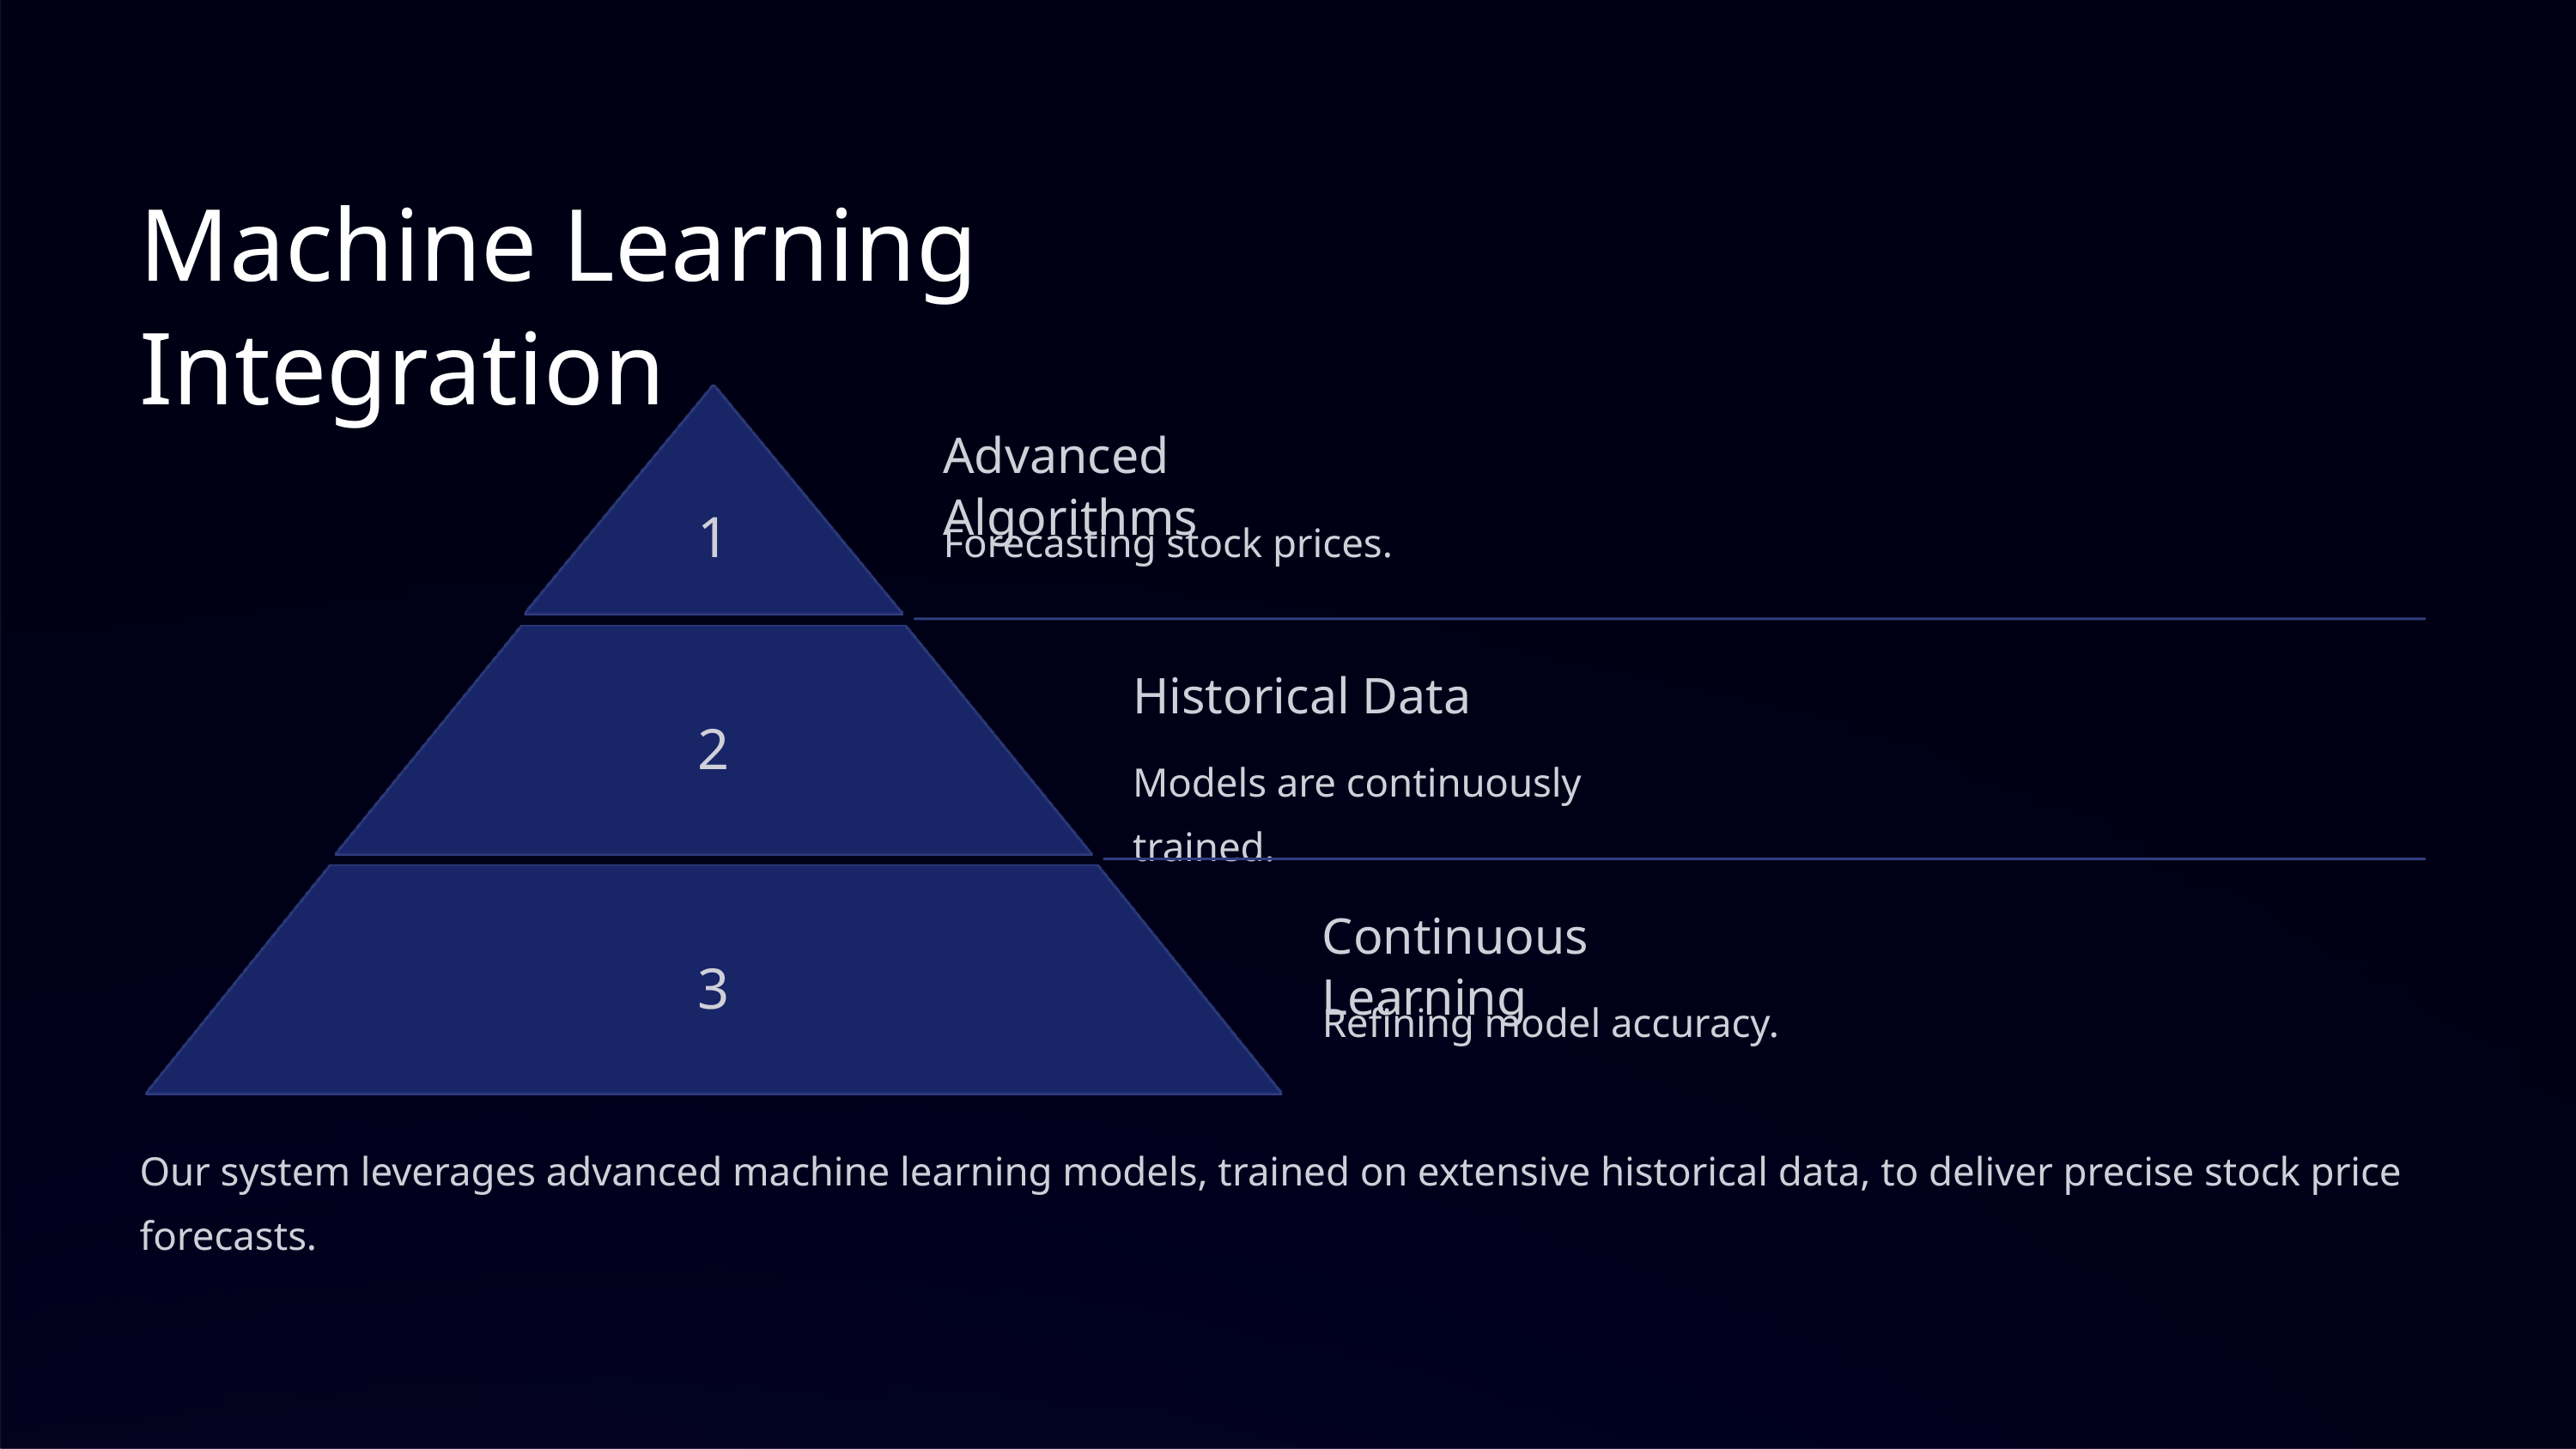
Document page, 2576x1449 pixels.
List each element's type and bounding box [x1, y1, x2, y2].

text_box [685, 944, 743, 1016]
text_box [139, 1139, 2437, 1269]
text_box [1132, 664, 1632, 728]
text_box [943, 511, 1424, 576]
text_box [1321, 991, 1785, 1056]
text_box [139, 180, 1449, 306]
text_box [0, 0, 2576, 1449]
text_box [685, 493, 743, 564]
text_box [1321, 905, 1785, 968]
text_box [685, 705, 743, 776]
text_box [943, 424, 1424, 488]
text_box [1102, 857, 2427, 861]
text_box [913, 617, 2427, 621]
text_box [1132, 751, 1710, 815]
